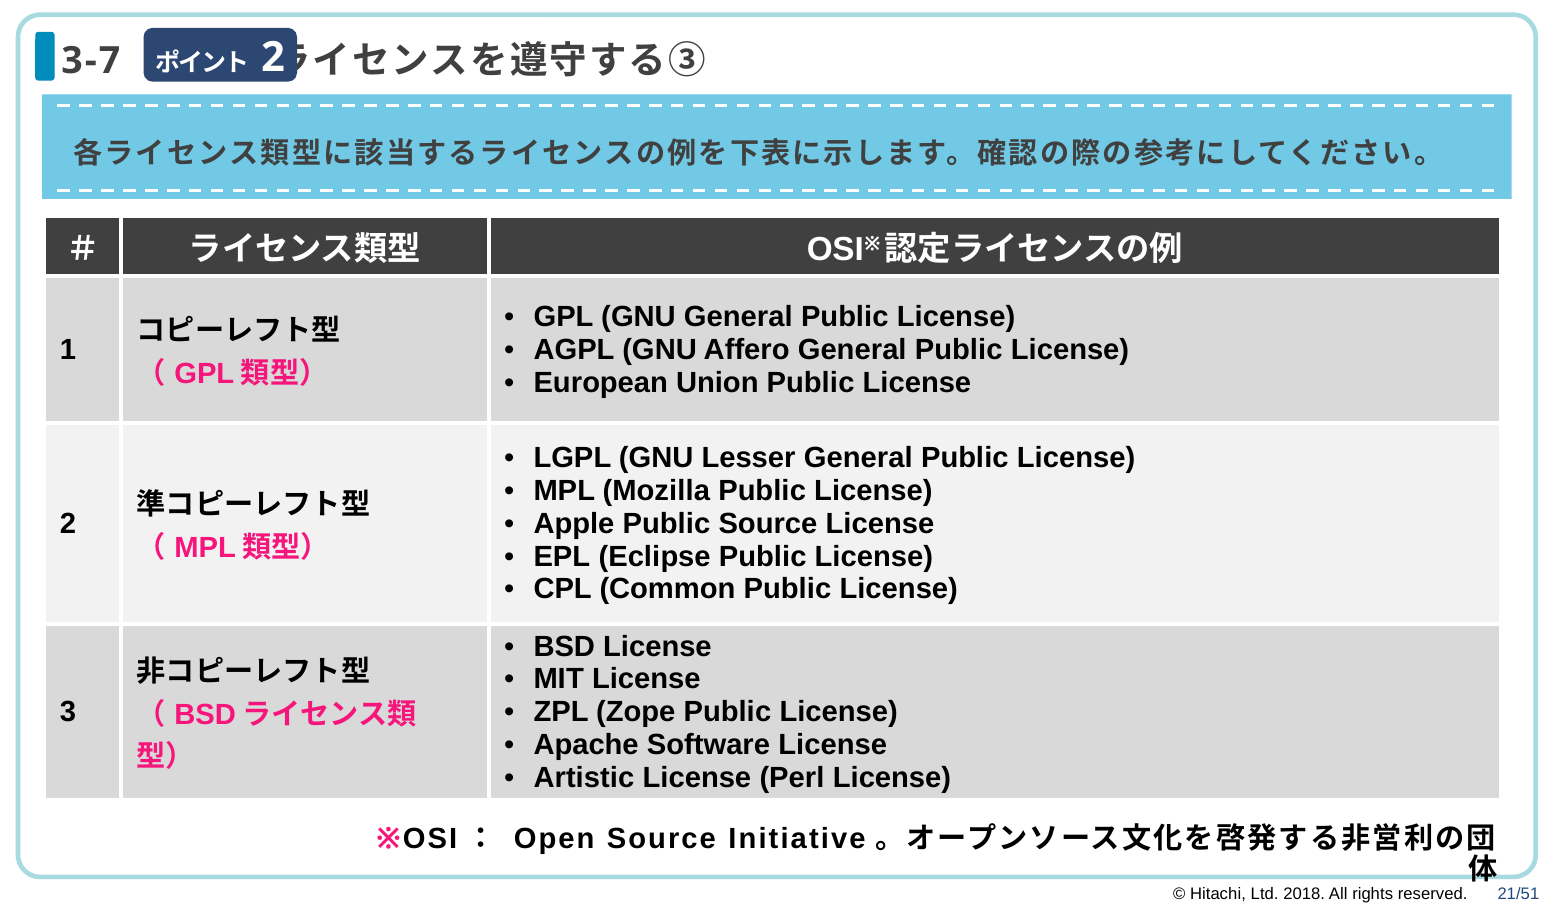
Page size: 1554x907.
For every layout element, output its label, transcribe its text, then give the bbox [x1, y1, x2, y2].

table_cell コピーレフト型 （GPL類型） [123, 278, 487, 421]
table_cell GPL (GNU General Public License) AGPL (GNU Affero General Public License) European Union Public License [491, 278, 1499, 421]
table_cell LGPL (GNU Lesser General Public License) MPL (Mozilla Public License) Apple Public Source License EPL (Eclipse Public License) CPL (Common Public License) [491, 425, 1499, 622]
text_box ※OSI： Open Source Initiative。オープンソース文化を啓発する非営利の団体 [333, 815, 1513, 894]
table_header ライセンス類型 [123, 218, 487, 274]
table_header OSI※認定ライセンスの例 [491, 218, 1499, 274]
text_box ポイント 2 [143, 27, 298, 82]
table_cell 2 [46, 425, 119, 622]
title 3-7 ライセンスを遵守する③ [46, 34, 1521, 91]
table_header ＃ [46, 218, 119, 274]
text_box 各ライセンス類型に該当するライセンスの例を下表に示します。確認の際の参考にしてください。 [61, 117, 1505, 188]
text_box [42, 94, 1512, 199]
table_cell BSD License MIT License ZPL (Zope Public License) Apache Software License Artistic License (Perl License) [491, 626, 1499, 798]
table_cell 準コピーレフト型 （MPL類型） [123, 425, 487, 622]
table_cell 1 [46, 278, 119, 421]
table_cell 3 [46, 626, 119, 798]
table_cell 非コピーレフト型 （BSDライセンス類型） [123, 626, 487, 798]
